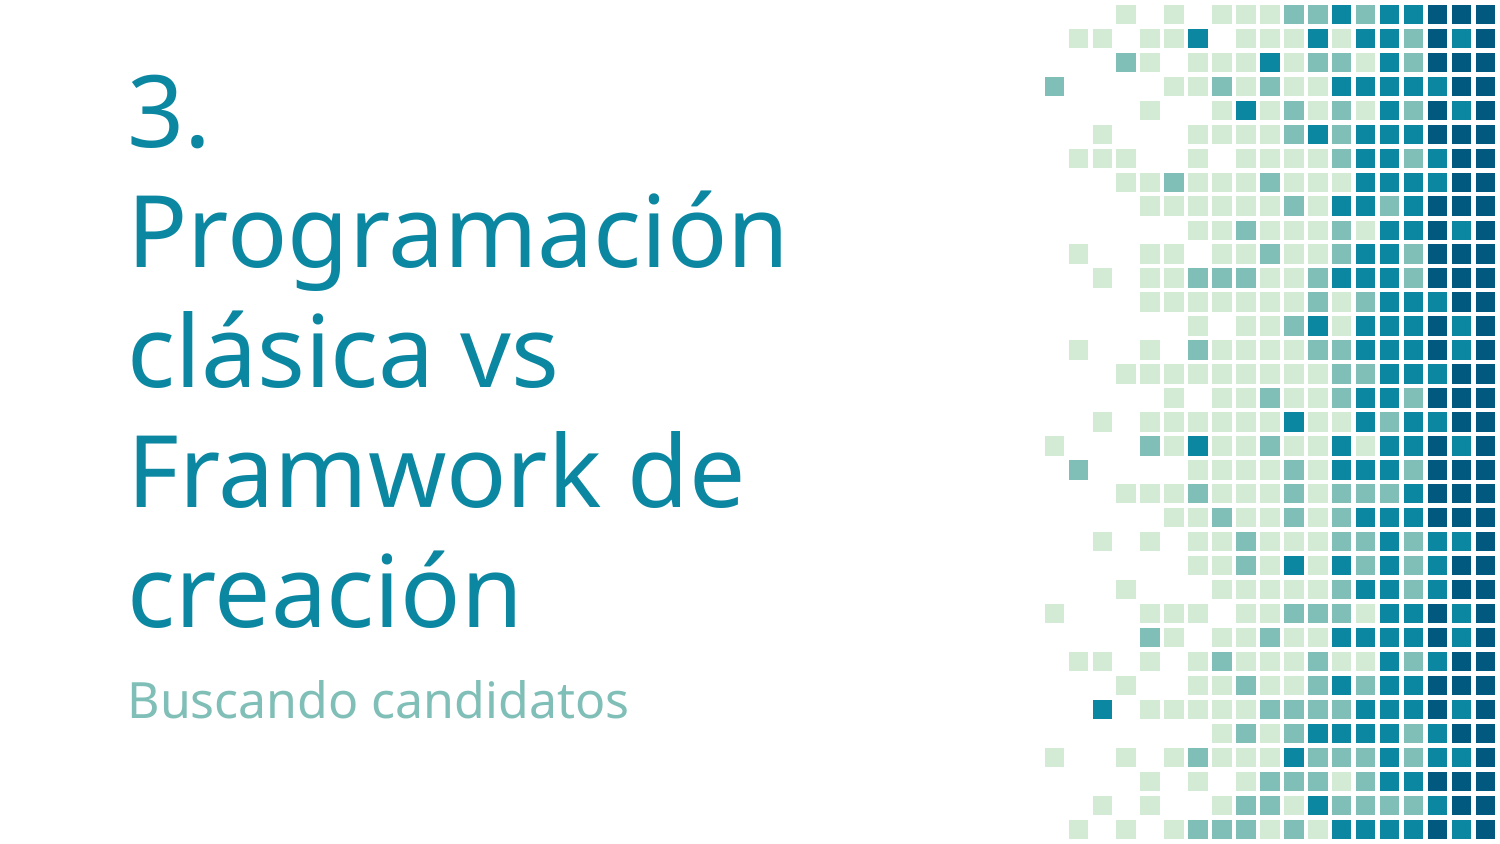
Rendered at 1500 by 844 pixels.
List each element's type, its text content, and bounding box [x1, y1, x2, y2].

subtitle Buscando candidatos [112, 653, 977, 783]
title 3. Programación clásica vs Framwork de creación [112, 472, 977, 653]
